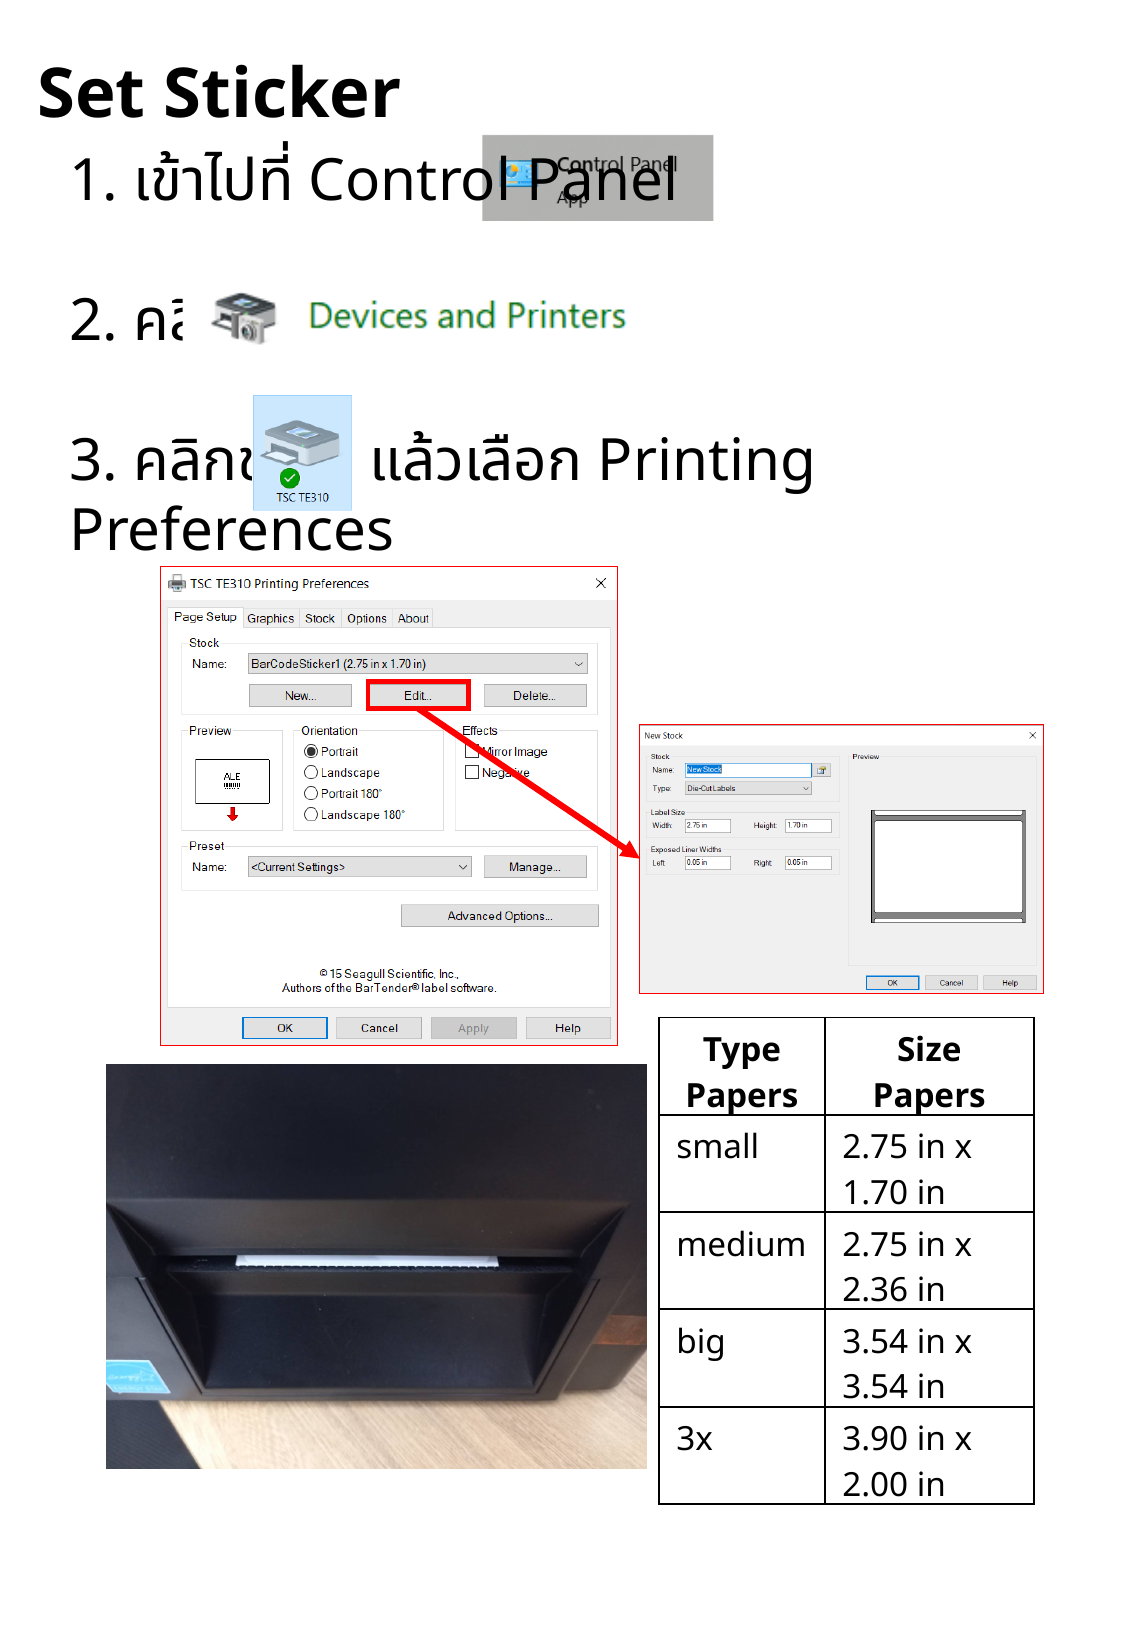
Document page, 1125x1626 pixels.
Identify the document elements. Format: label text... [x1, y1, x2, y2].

text_box Set Sticker [22, 40, 886, 139]
picture [160, 566, 618, 1046]
picture [252, 395, 352, 511]
text_box 1. เข้าไปที่ Control Panel 2. คลิก 3. คลิกขวา แล้วเลือก Printing Preferences [55, 134, 1075, 780]
table_header Type Papers [660, 1018, 824, 1114]
table_cell big [660, 1310, 824, 1406]
table_header Size Papers [826, 1018, 1033, 1114]
picture [106, 1064, 647, 1469]
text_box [418, 708, 640, 859]
table_cell 3.90 in x 2.00 in [826, 1408, 1033, 1503]
table_cell 3.54 in x 3.54 in [826, 1310, 1033, 1406]
table_cell 2.75 in x 1.70 in [826, 1116, 1033, 1211]
table_cell 2.75 in x 2.36 in [826, 1213, 1033, 1308]
table_cell medium [660, 1213, 824, 1308]
picture [639, 724, 1044, 994]
table_cell small [660, 1116, 824, 1211]
picture [182, 261, 681, 372]
table_cell 3x [660, 1408, 824, 1503]
picture [482, 134, 714, 221]
